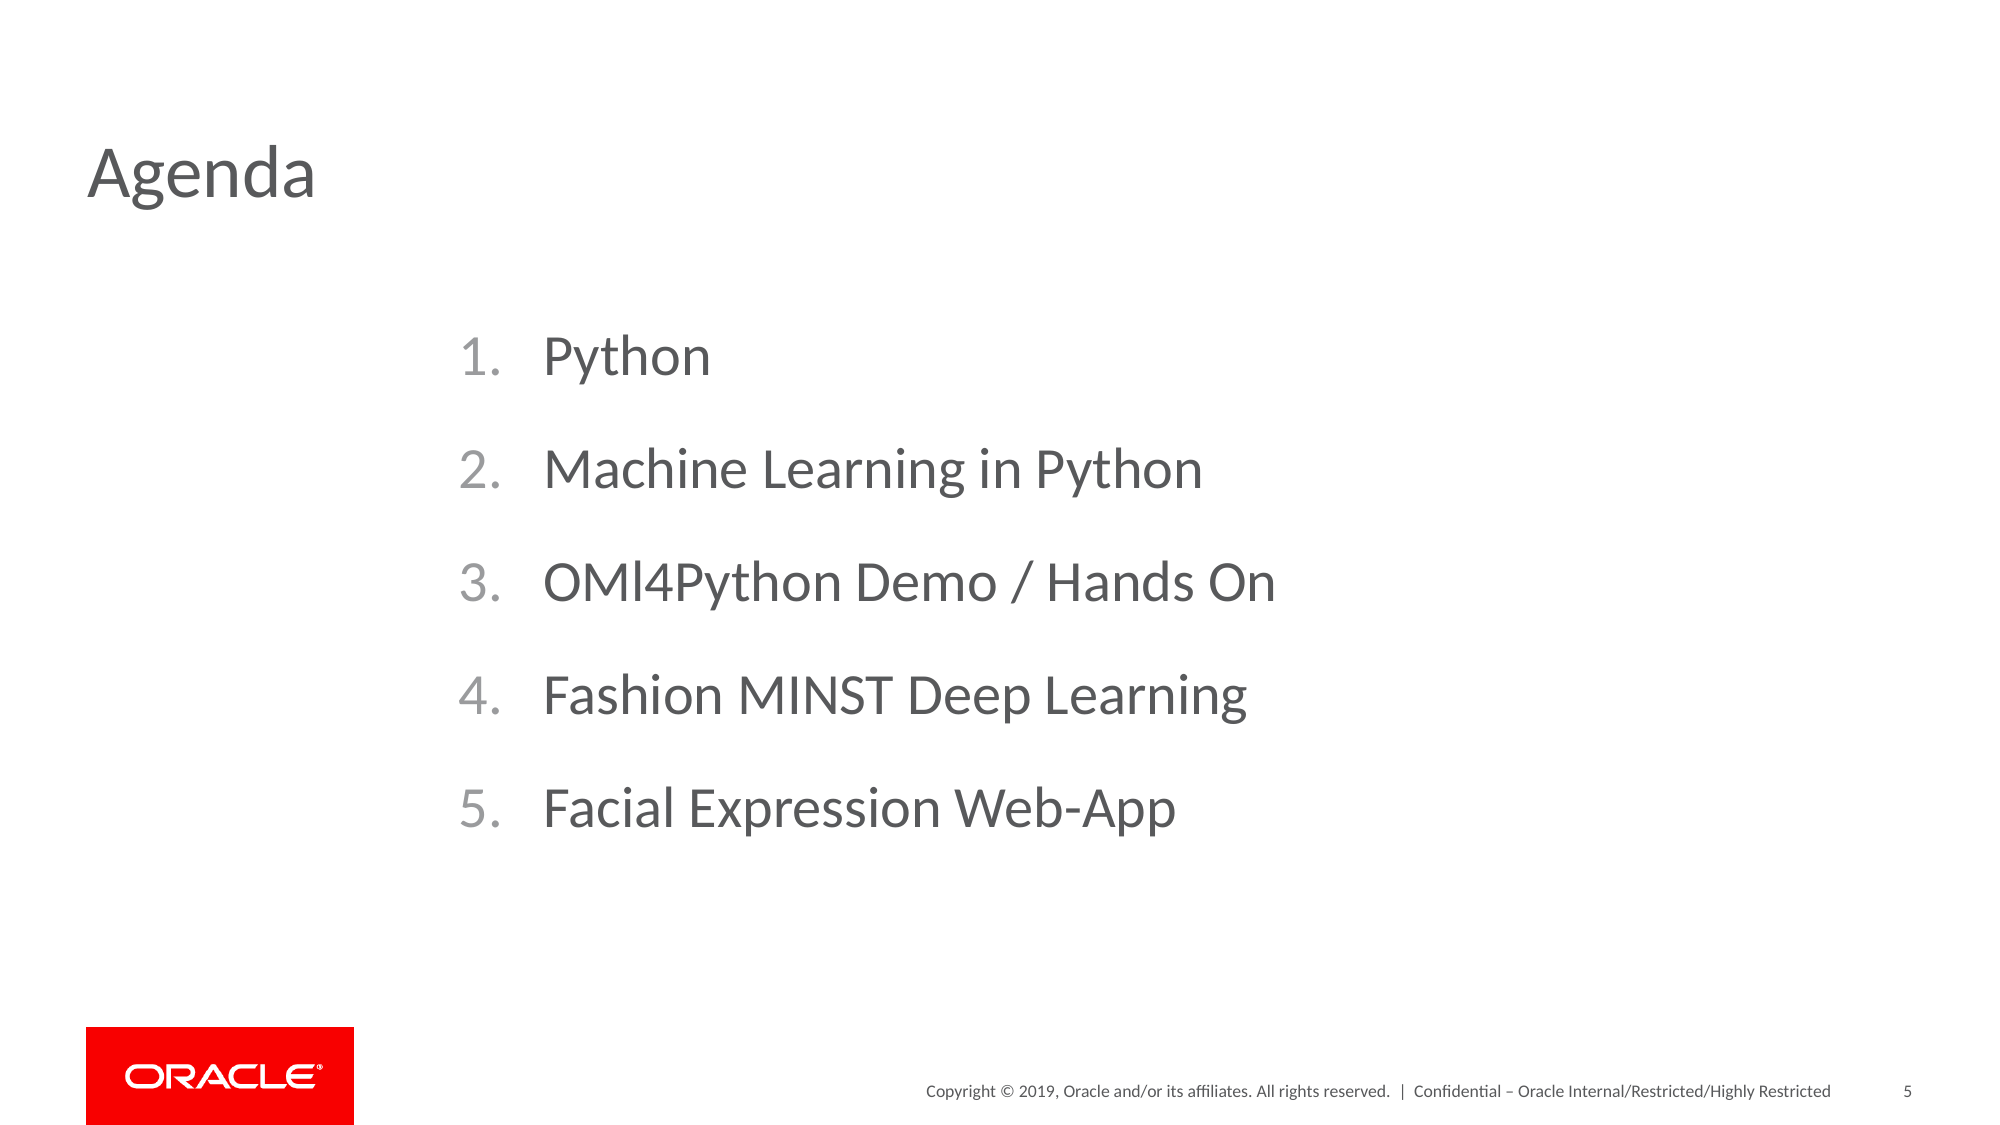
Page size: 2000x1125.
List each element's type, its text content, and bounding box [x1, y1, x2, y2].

title Agenda [87, 66, 1913, 213]
footer Confidential – Oracle Internal/Restricted/Highly Restricted [1414, 1075, 1857, 1106]
slide_number 5 [1857, 1075, 1913, 1106]
list Python Machine Learning in Python OMl4Python Demo / Hands On Fashion MINST Deep Learning Facial Expression Web-App [458, 324, 1913, 975]
picture [86, 1027, 354, 1125]
